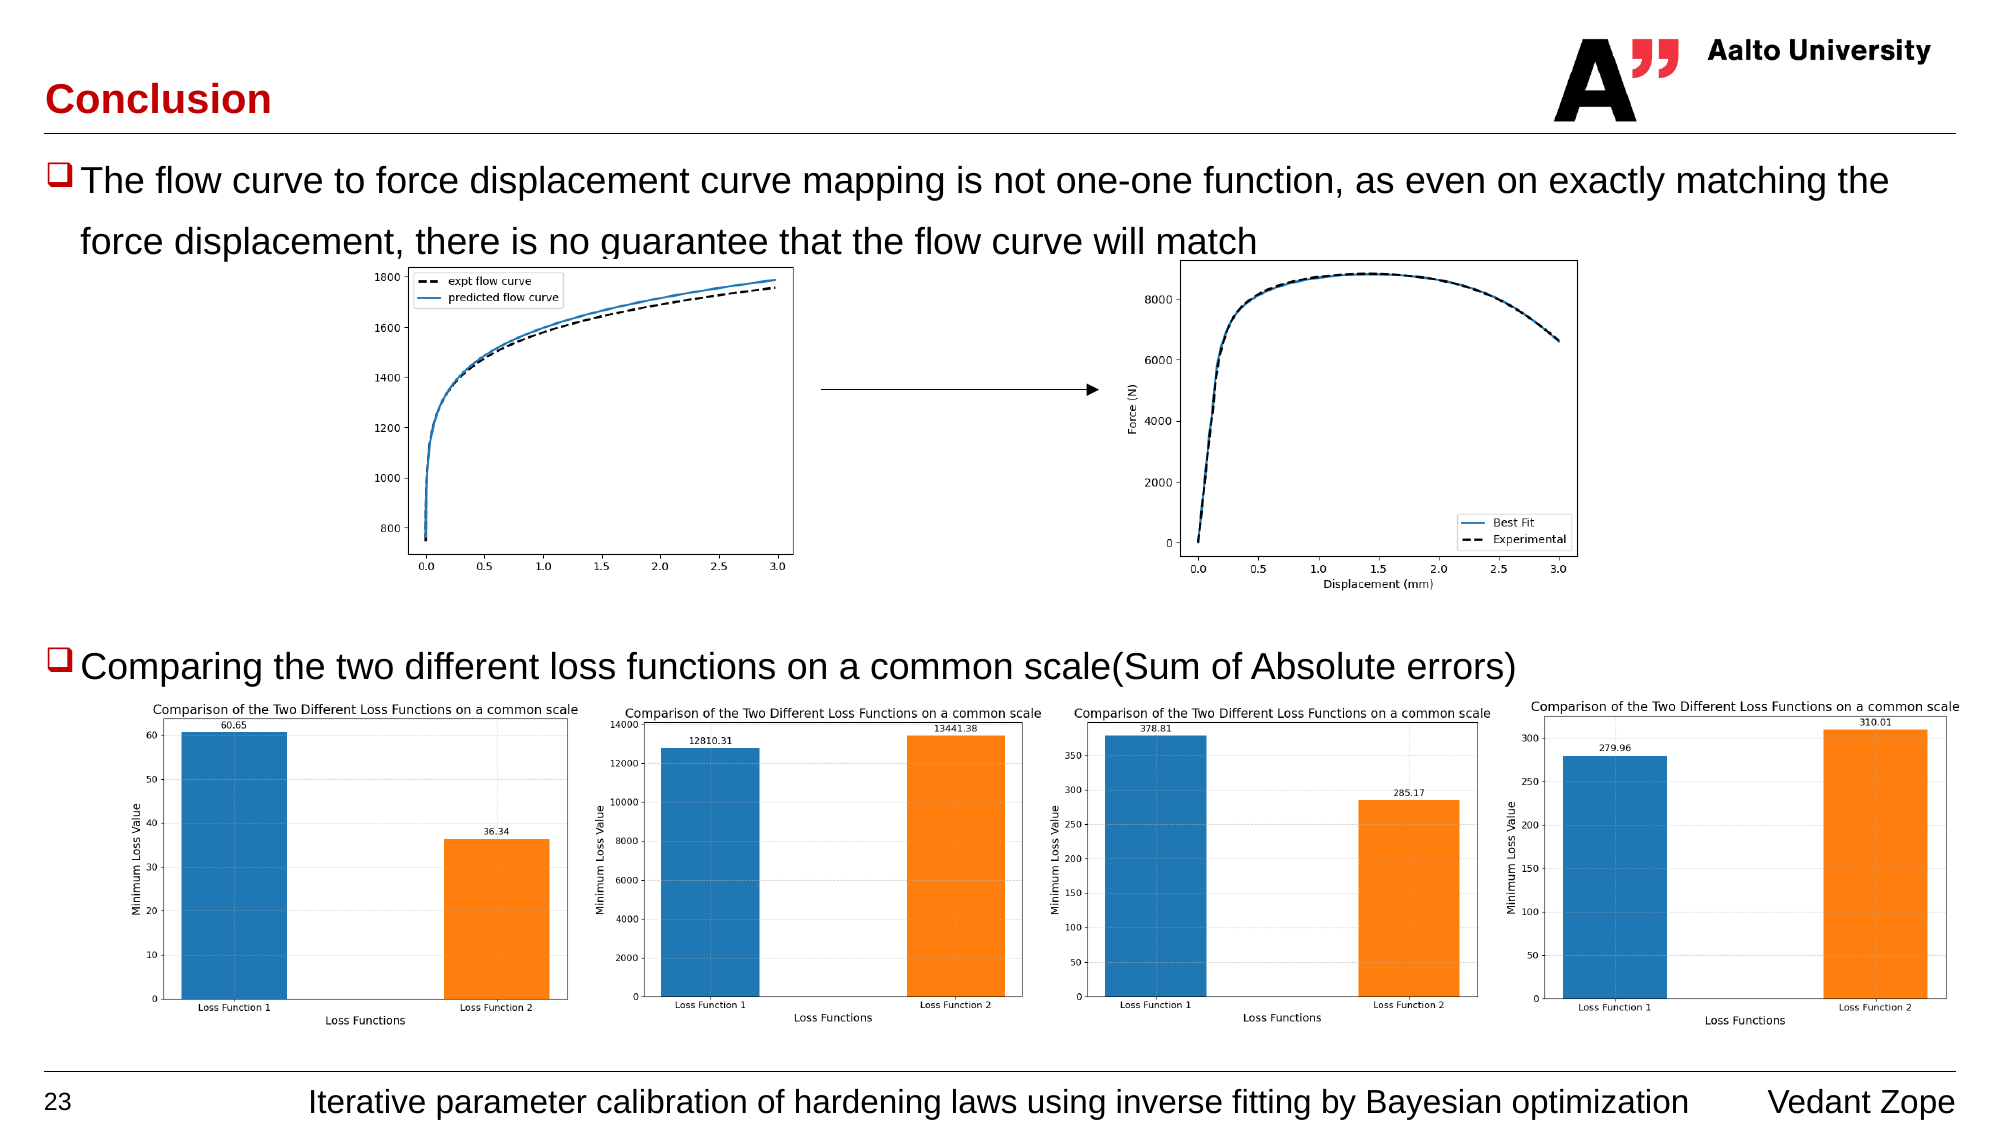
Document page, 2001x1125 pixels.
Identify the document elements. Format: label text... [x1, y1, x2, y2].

picture [1501, 695, 1965, 1032]
picture [1548, 32, 1938, 128]
picture [590, 702, 1496, 1029]
picture [126, 698, 583, 1032]
list The flow curve to force displacement curve mapping is not one-one function, as even on exactly matching the force displacement, there is no guarantee that the flow curve will match Comparing the two different loss functions on a common scale(Sum of Absolute errors) [45, 140, 1927, 253]
picture [1120, 259, 1584, 598]
picture [365, 259, 800, 580]
title Conclusion [45, 33, 1544, 123]
